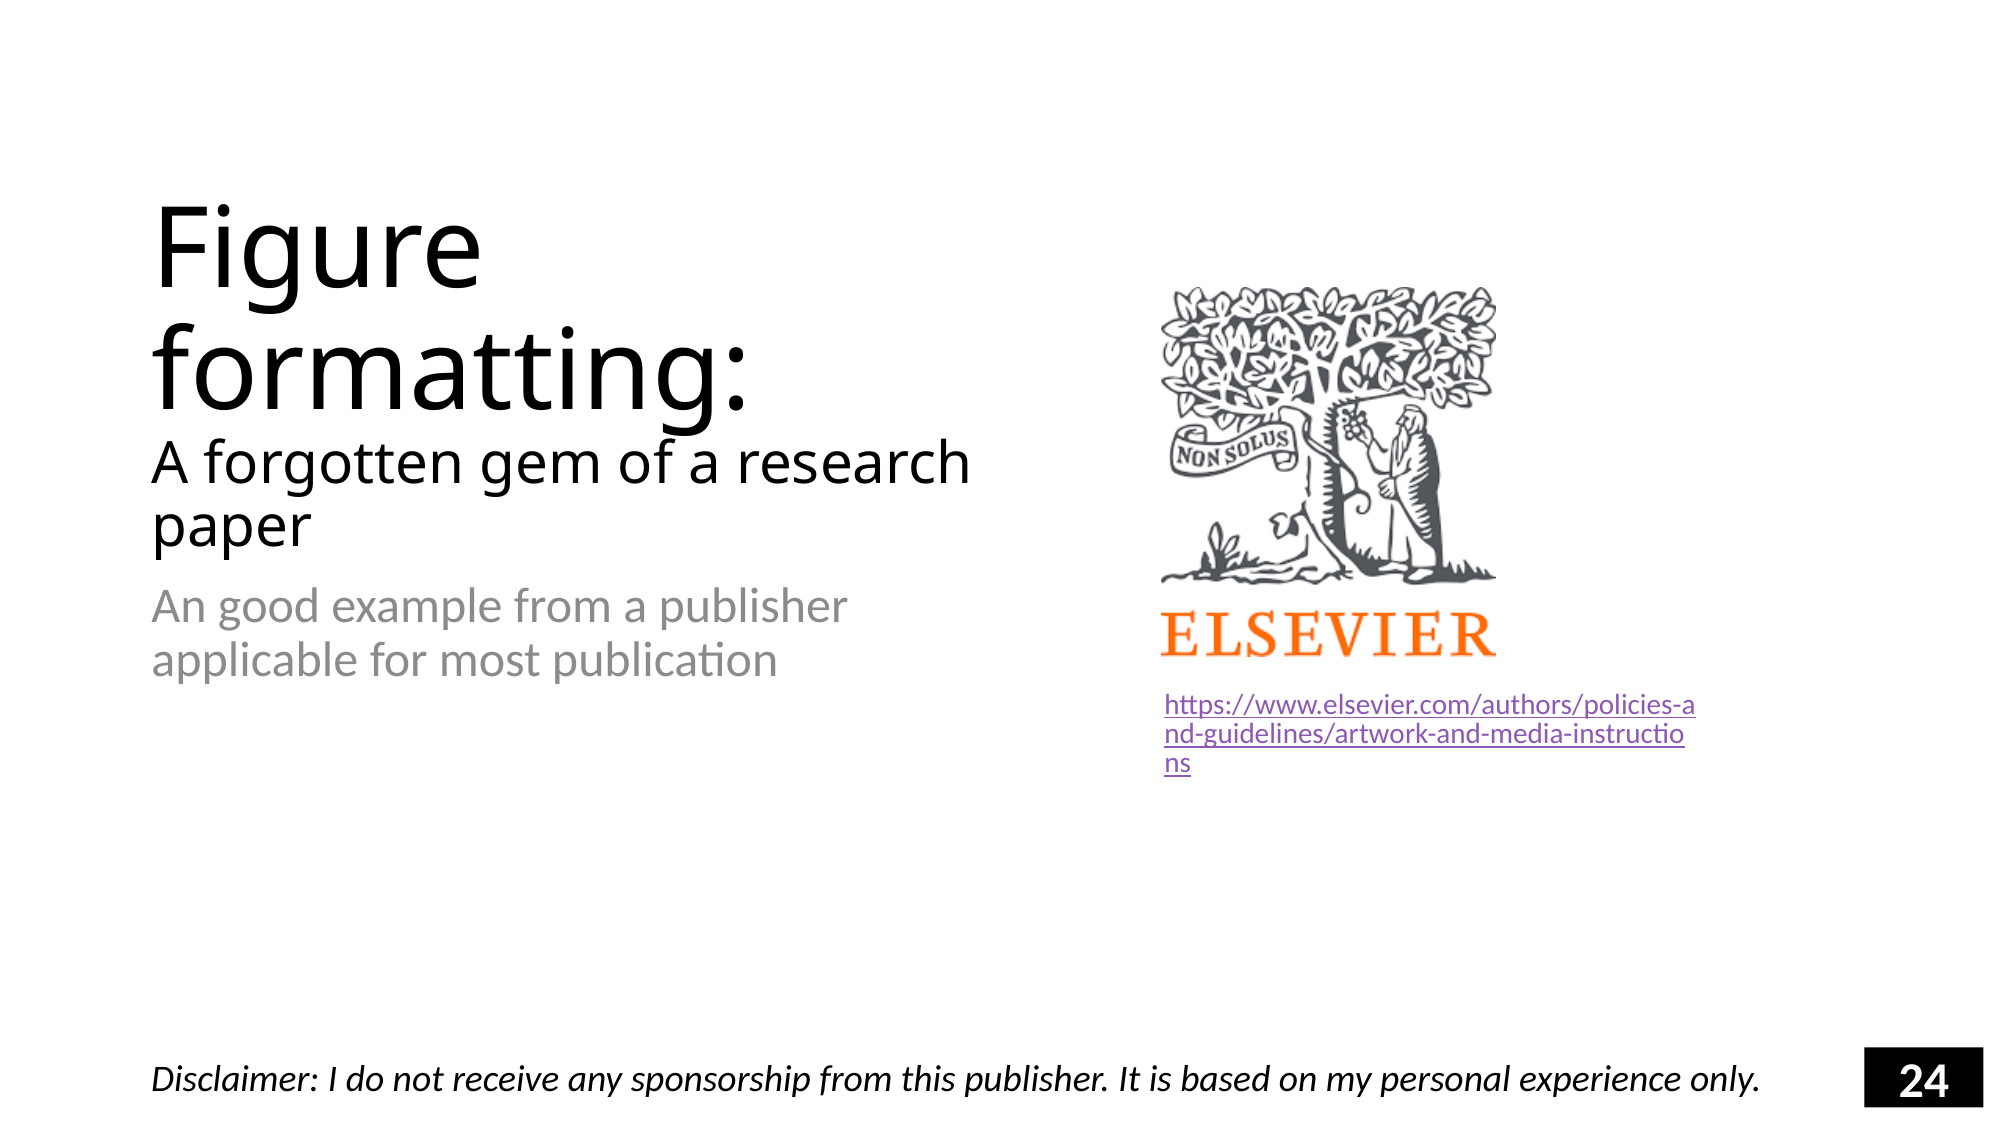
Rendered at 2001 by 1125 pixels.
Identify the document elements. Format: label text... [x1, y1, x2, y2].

text_box Disclaimer: I do not receive any sponsorship from this publisher. It is based on my personal experience only. [136, 1046, 1793, 1107]
picture [1161, 287, 1496, 657]
list An good example from a publisher applicable for most publication [136, 571, 1041, 700]
text_box https://www.elsevier.com/authors/policies-and-guidelines/artwork-and-media-instructions [1149, 678, 1713, 728]
title Figure formatting: A forgotten gem of a research paper [136, 98, 1041, 567]
slide_number 24 [1864, 1047, 1984, 1108]
